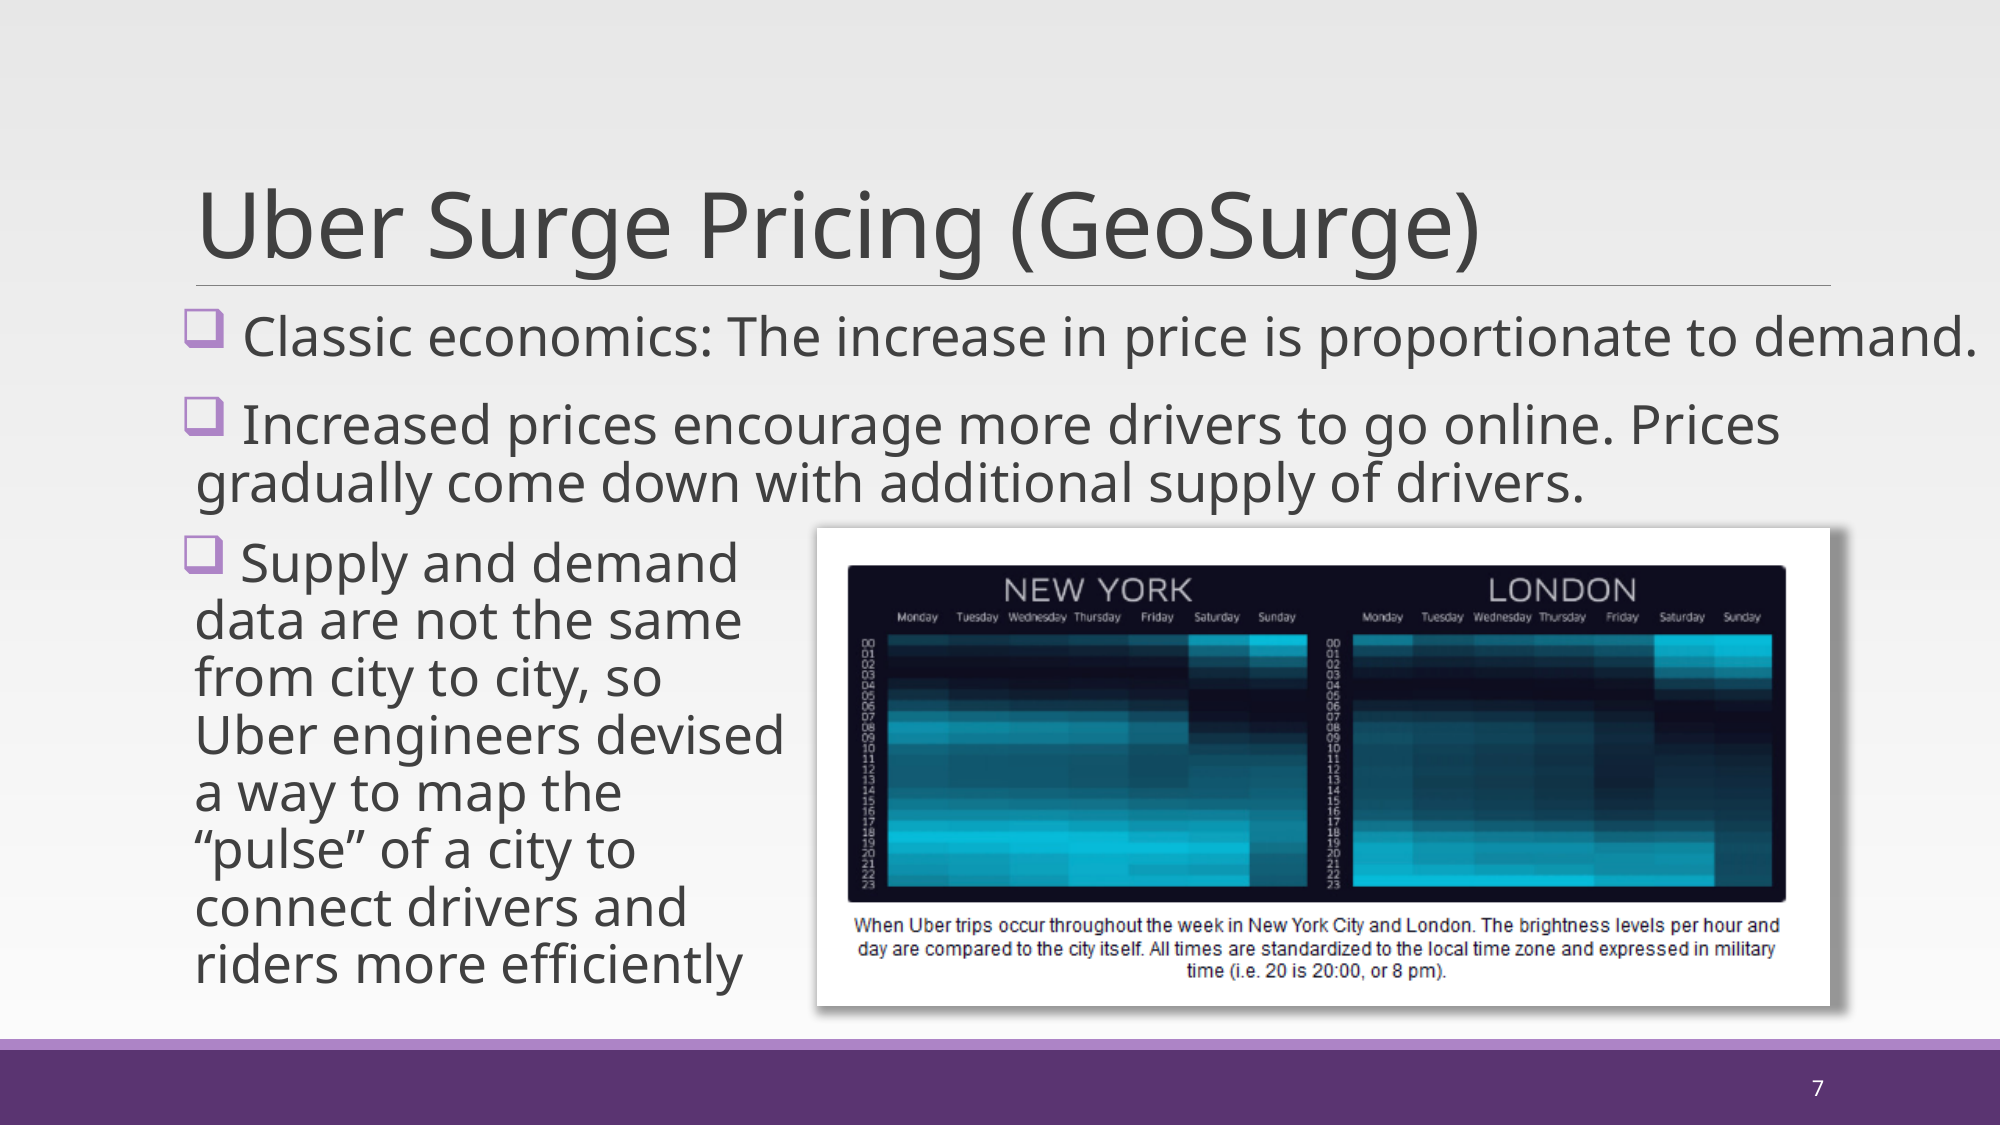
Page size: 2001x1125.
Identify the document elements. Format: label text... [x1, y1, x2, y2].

picture [817, 528, 1830, 1006]
title Uber Surge Pricing (GeoSurge) [180, 47, 1830, 285]
text_box Supply and demand data are not the same from city to city, so Uber engineers devised a way to map the “pulse” of a city to connect drivers and riders more efficiently [180, 528, 791, 1006]
list Classic economics: The increase in price is proportionate to demand. Increased prices encourage more drivers to go online. Prices gradually come down with additional supply of drivers. [180, 302, 2000, 548]
slide_number 7 [1624, 1059, 1840, 1120]
